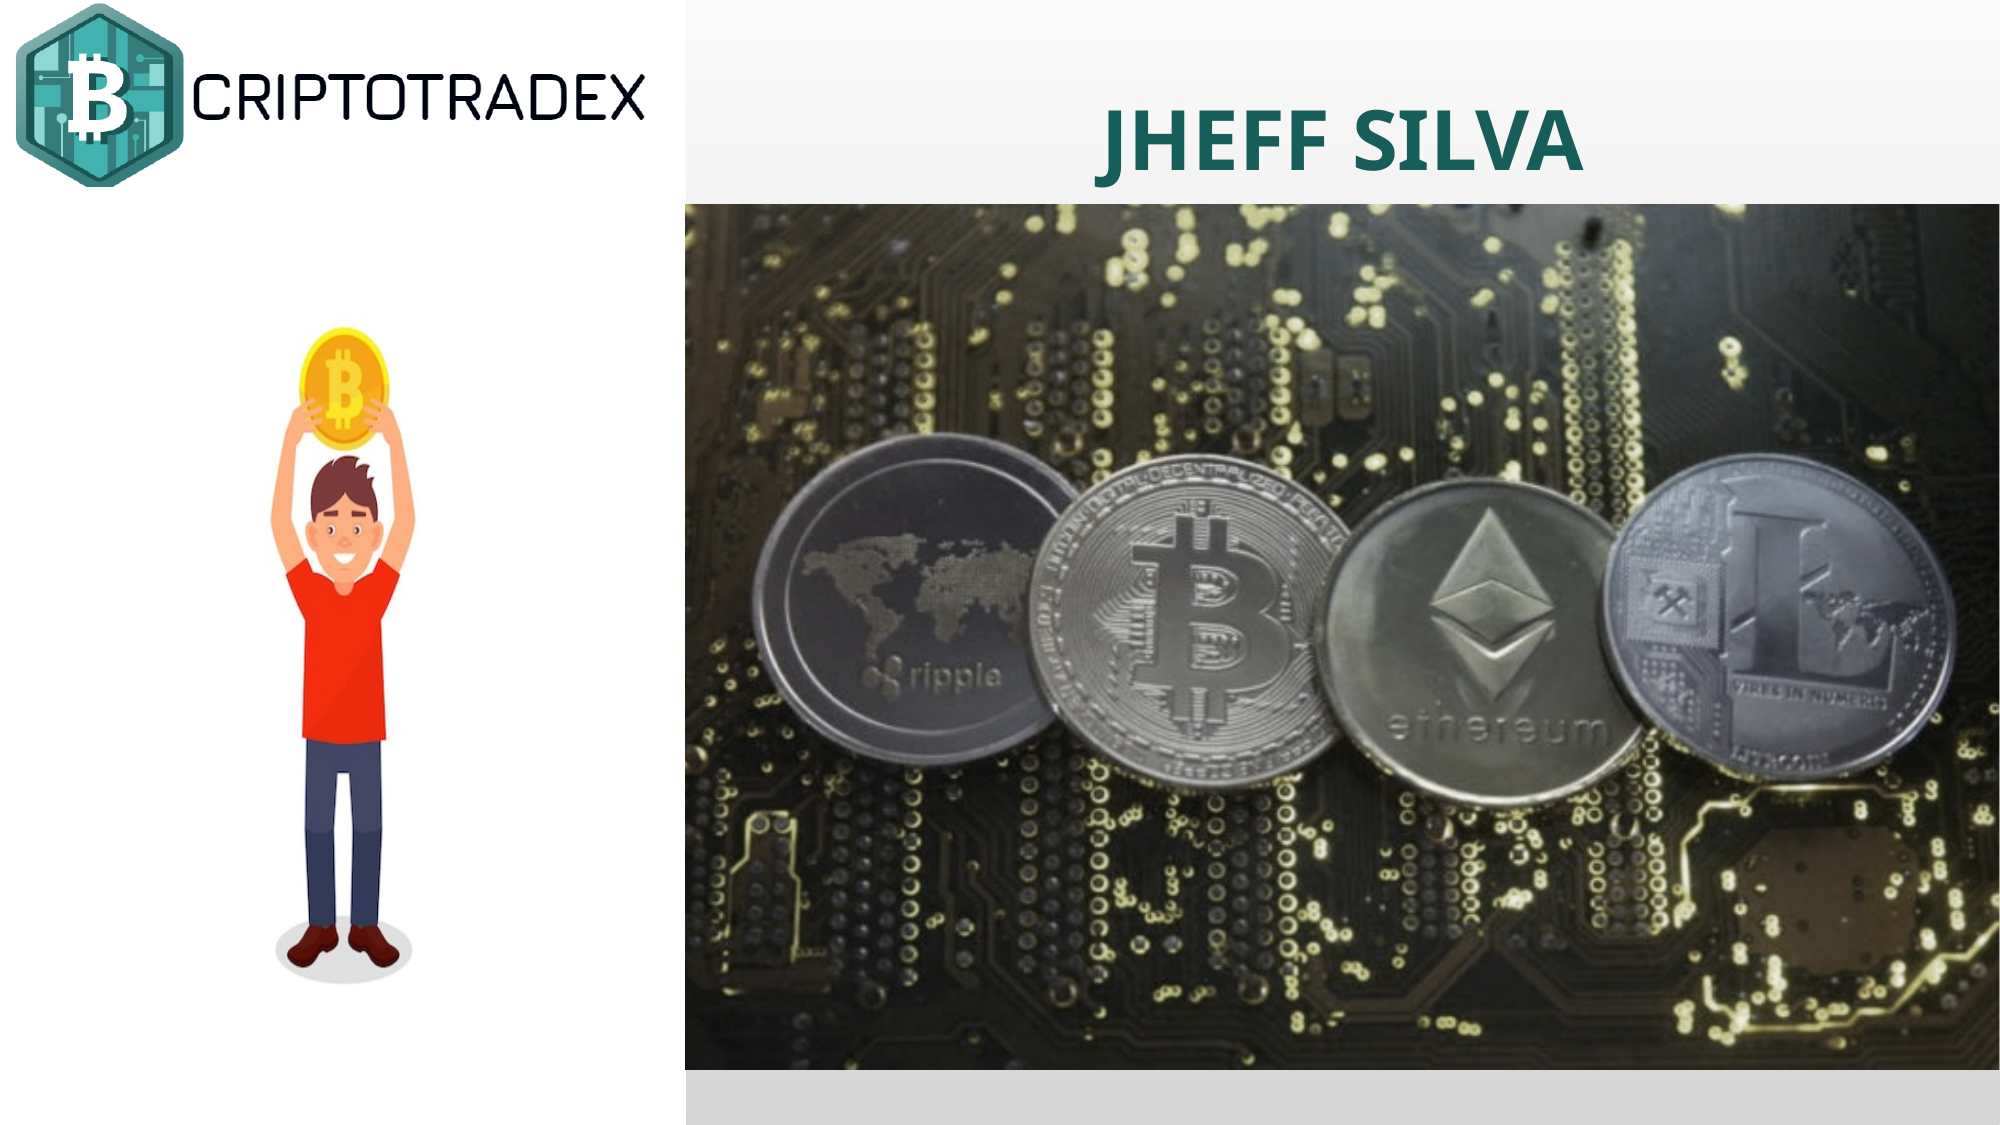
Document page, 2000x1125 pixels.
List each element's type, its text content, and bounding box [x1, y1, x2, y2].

title Jheff silva [1086, 84, 1607, 197]
picture [0, 0, 2000, 1125]
